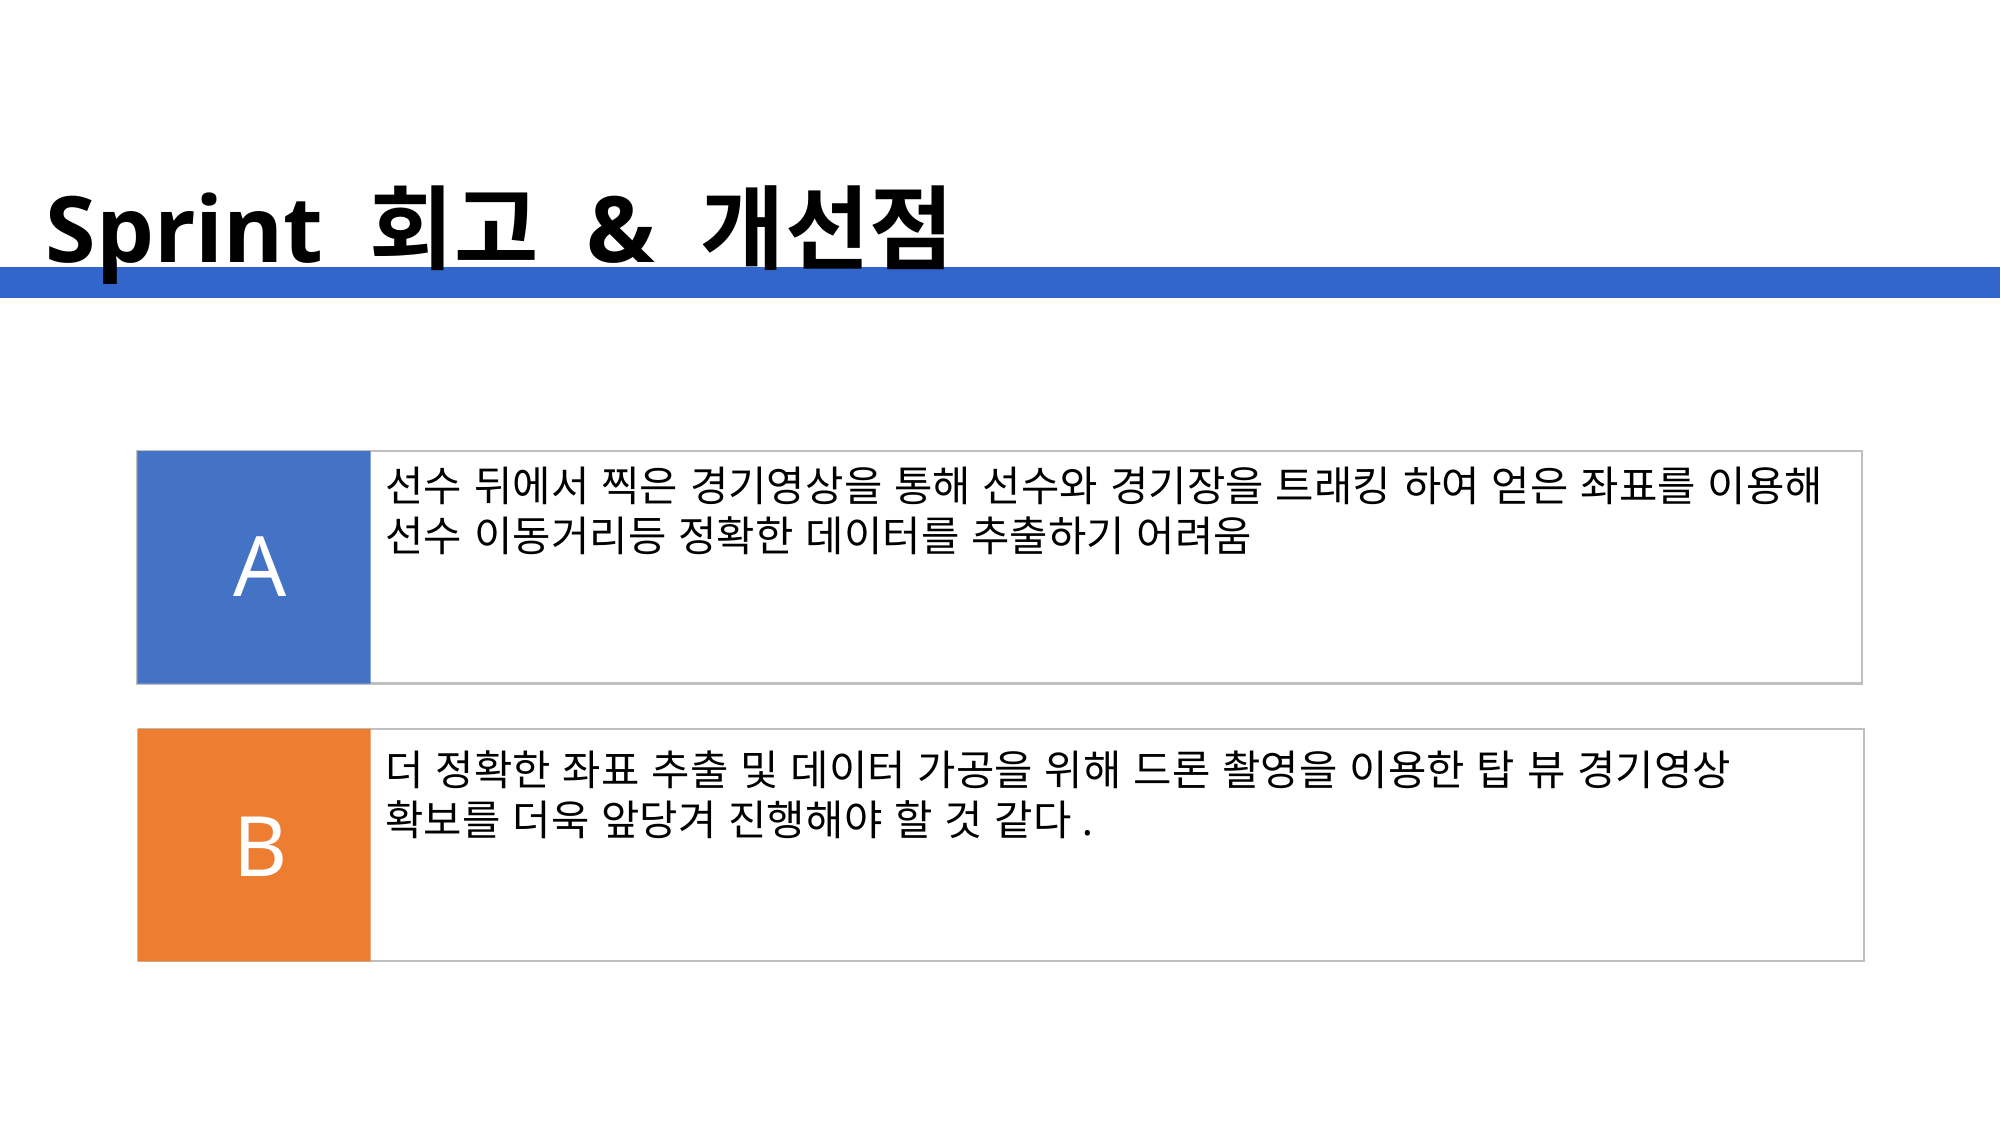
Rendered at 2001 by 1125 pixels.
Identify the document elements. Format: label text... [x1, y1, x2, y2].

text_box Sprint 회고 & 개선점 [0, 176, 1000, 282]
text_box Sprint 회고 & 개선점 [0, 283, 1000, 291]
text_box B [174, 785, 347, 901]
text_box [136, 728, 372, 962]
text_box A [174, 506, 347, 621]
text_box [372, 728, 1865, 962]
text_box 선수 뒤에서 찍은 경기영상을 통해 선수와 경기장을 트래킹 하여 얻은 좌표를 이용해 선수 이동거리등 정확한 데이터를 추출하기 어려움 [370, 451, 1862, 567]
text_box [372, 450, 1863, 685]
text_box 더 정확한 좌표 추출 및 데이터 가공을 위해 드론 촬영을 이용한 탑 뷰 경기영상 확보를 더욱 앞당겨 진행해야 할 것 같다. [370, 736, 1862, 852]
text_box [136, 450, 372, 685]
